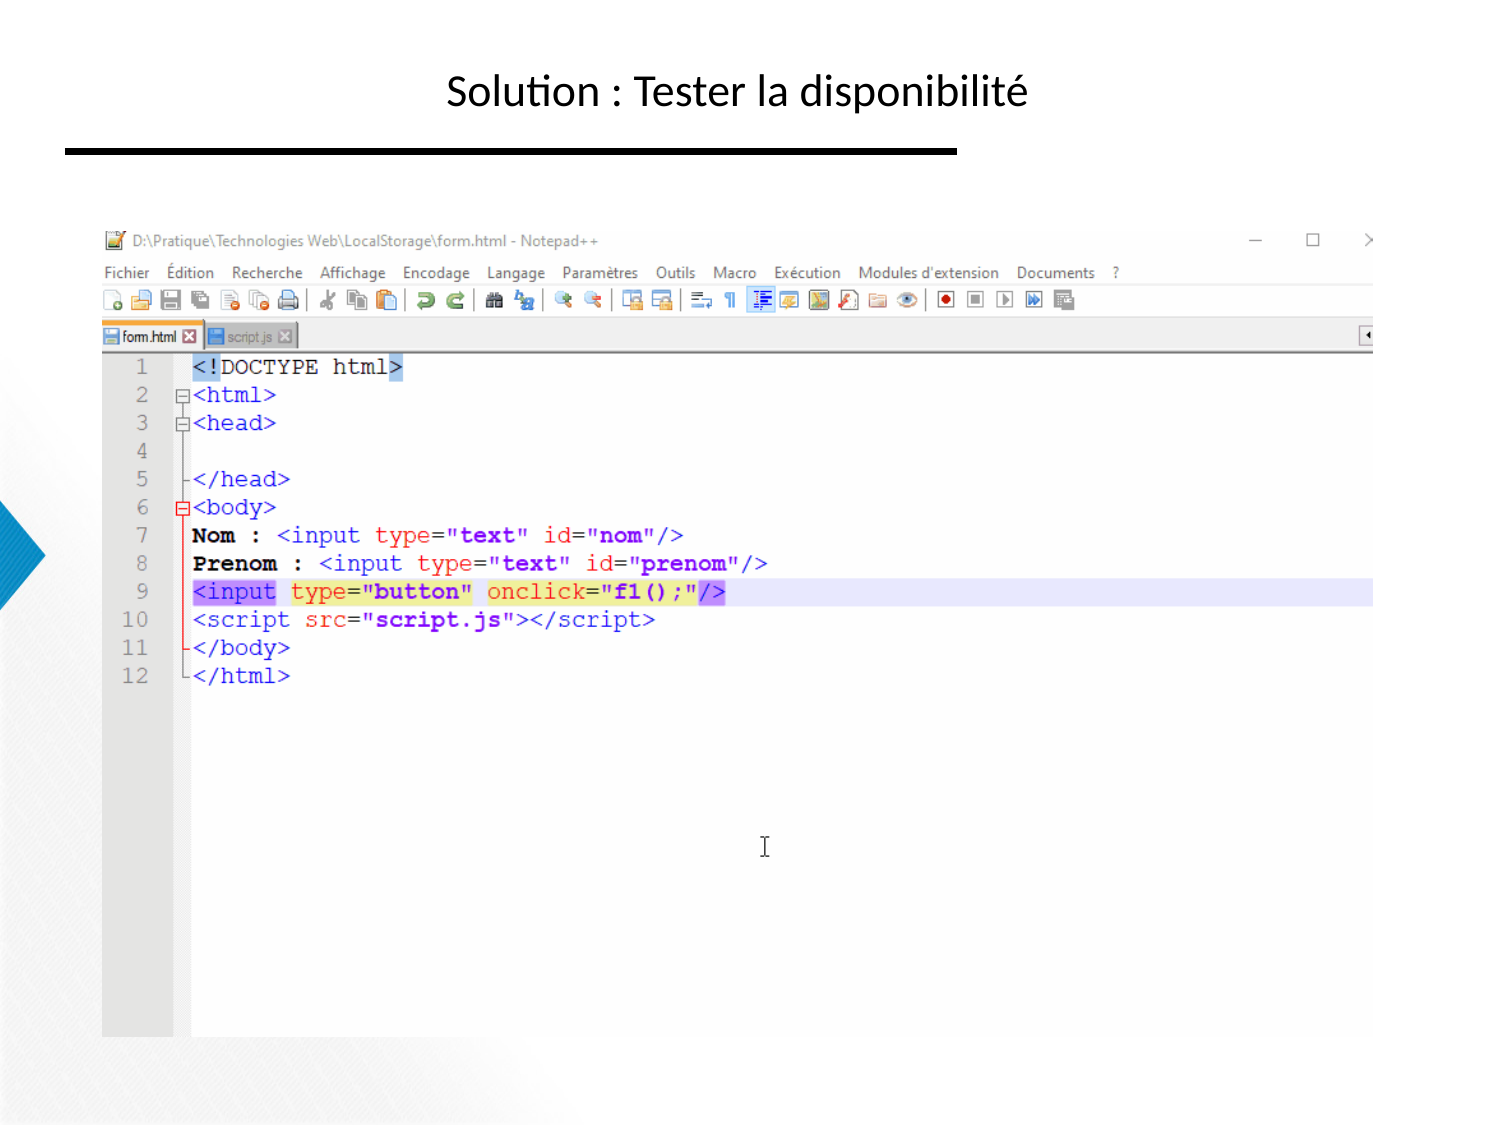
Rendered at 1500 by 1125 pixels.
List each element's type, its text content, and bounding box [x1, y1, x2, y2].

title Solution : Tester la disponibilité [41, 52, 1436, 124]
picture [0, 0, 1500, 1125]
